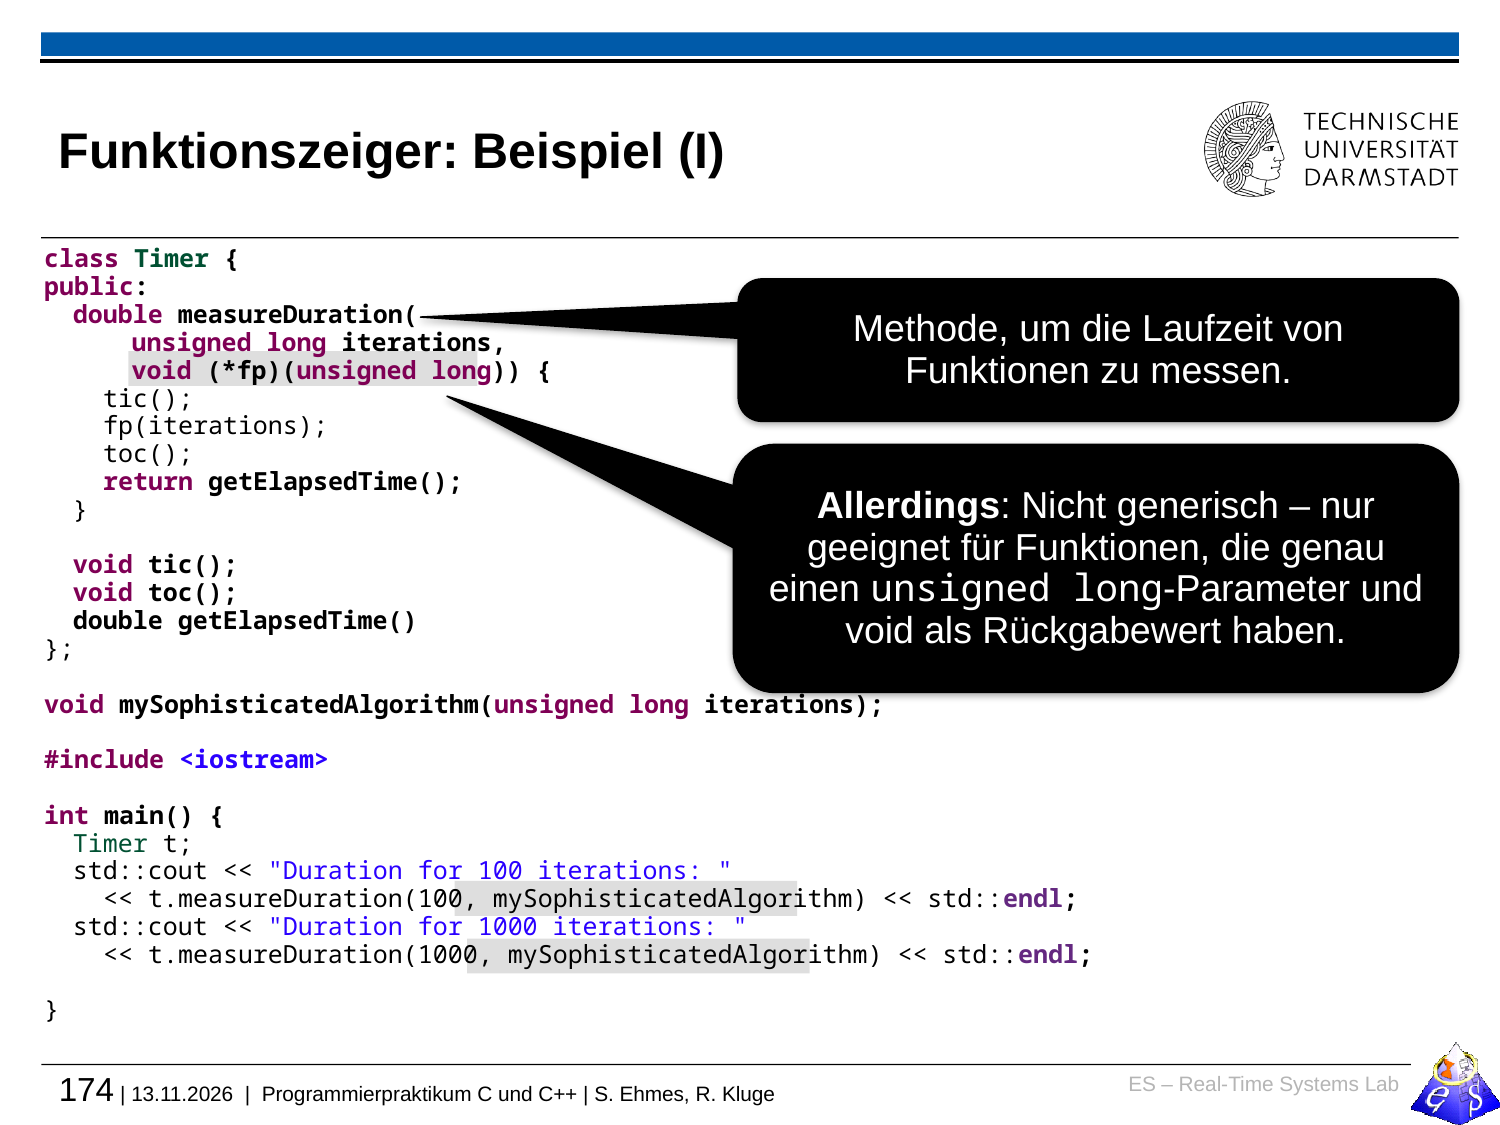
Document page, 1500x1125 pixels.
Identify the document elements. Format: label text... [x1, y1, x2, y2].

picture [1187, 84, 1483, 214]
picture [1411, 1041, 1500, 1125]
text_box Allerdings: Nicht generisch – nur geeignet für Funktionen, die genau einen unsigned long-Parameter und void als Rückgabewert haben. [446, 395, 1460, 694]
title Funktionszeiger: Beispiel (I) [58, 80, 1187, 218]
text_box Methode, um die Laufzeit von Funktionen zu messen. [419, 278, 1460, 423]
text_box class Timer { public: double measureDuration( unsigned long iterations, void (*fp)(unsigned long)) { tic(); fp(iterations); toc(); return getElapsedTime(); } void tic(); void toc(); double getElapsedTime() }; void mySophisticatedAlgorithm(unsigned long iterations); #include <iostream> int main() { Timer t; std::cout << "Duration for 100 iterations: " << t.measureDuration(100, mySophisticatedAlgorithm) << std::endl; std::cout << "Duration for 1000 iterations: " << t.measureDuration(1000, mySophisticatedAlgorithm) << std::endl; } [29, 238, 1377, 1060]
